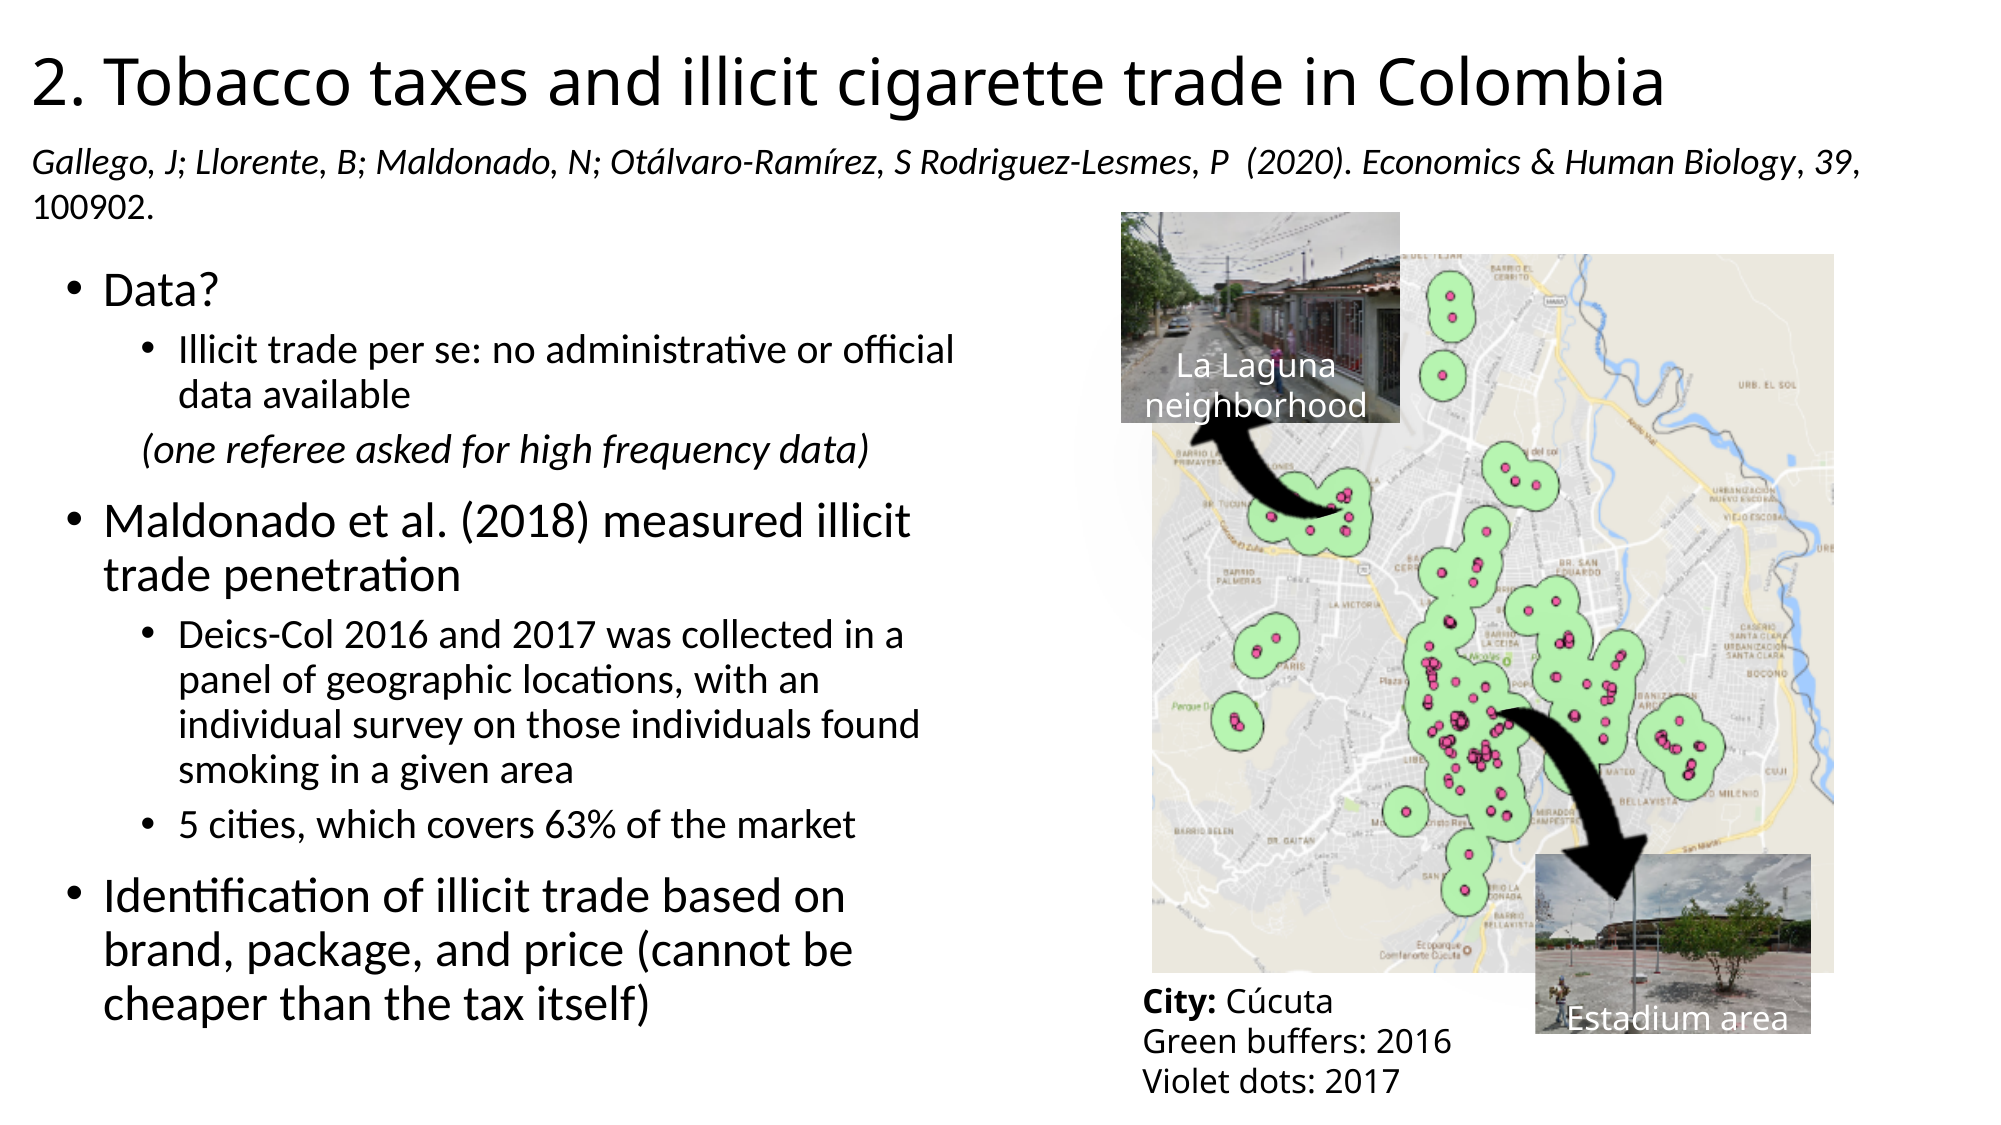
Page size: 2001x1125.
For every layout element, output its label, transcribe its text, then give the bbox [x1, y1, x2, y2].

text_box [1101, 212, 1834, 1109]
text_box Gallego, J; Llorente, B; Maldonado, N; Otálvaro-Ramírez, S Rodriguez-Lesmes, P (2020). Economics & Human Biology, 39, 100902. [16, 129, 1973, 235]
title 2. Tobacco taxes and illicit cigarette trade in Colombia [16, 22, 1973, 129]
list Data? Illicit trade per se: no administrative or official data available (one referee asked for high frequency data) Maldonado et al. (2018) measured illicit trade penetration Deics-Col 2016 and 2017 was collected in a panel of geographic locations, with an individual survey on those individuals found smoking in a given area 5 cities, which covers 63% of the market Identification of illicit trade based on brand, package, and price (cannot be cheaper than the tax itself) [50, 255, 1000, 1046]
